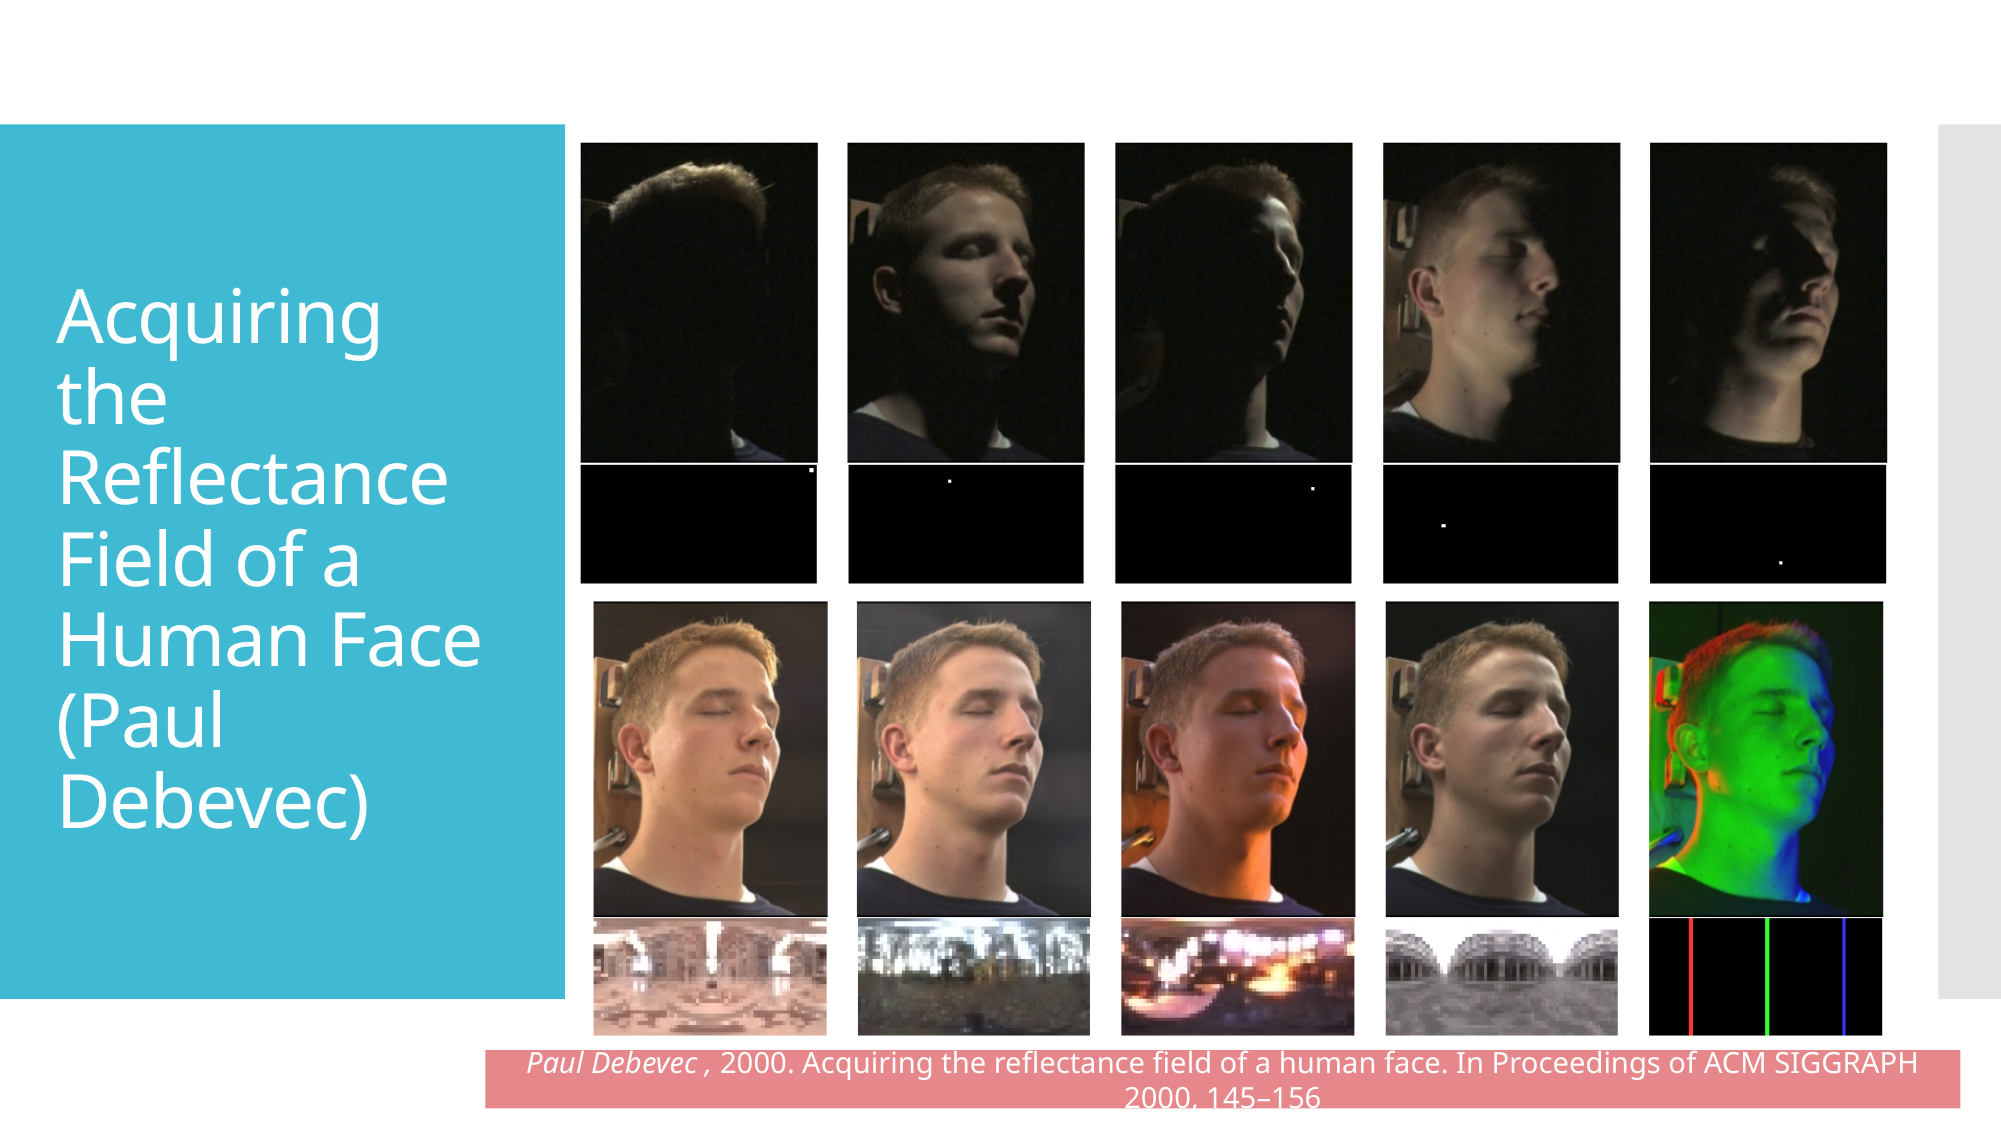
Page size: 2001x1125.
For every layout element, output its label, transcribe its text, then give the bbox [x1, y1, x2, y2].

picture [568, 129, 1901, 1045]
text_box Paul Debevec , 2000. Acquiring the reflectance field of a human face. In Proceedings of ACM SIGGRAPH 2000, 145–156 [485, 1049, 1961, 1109]
title Acquiring the Reflectance Field of a Human Face (Paul Debevec) [41, 184, 525, 940]
